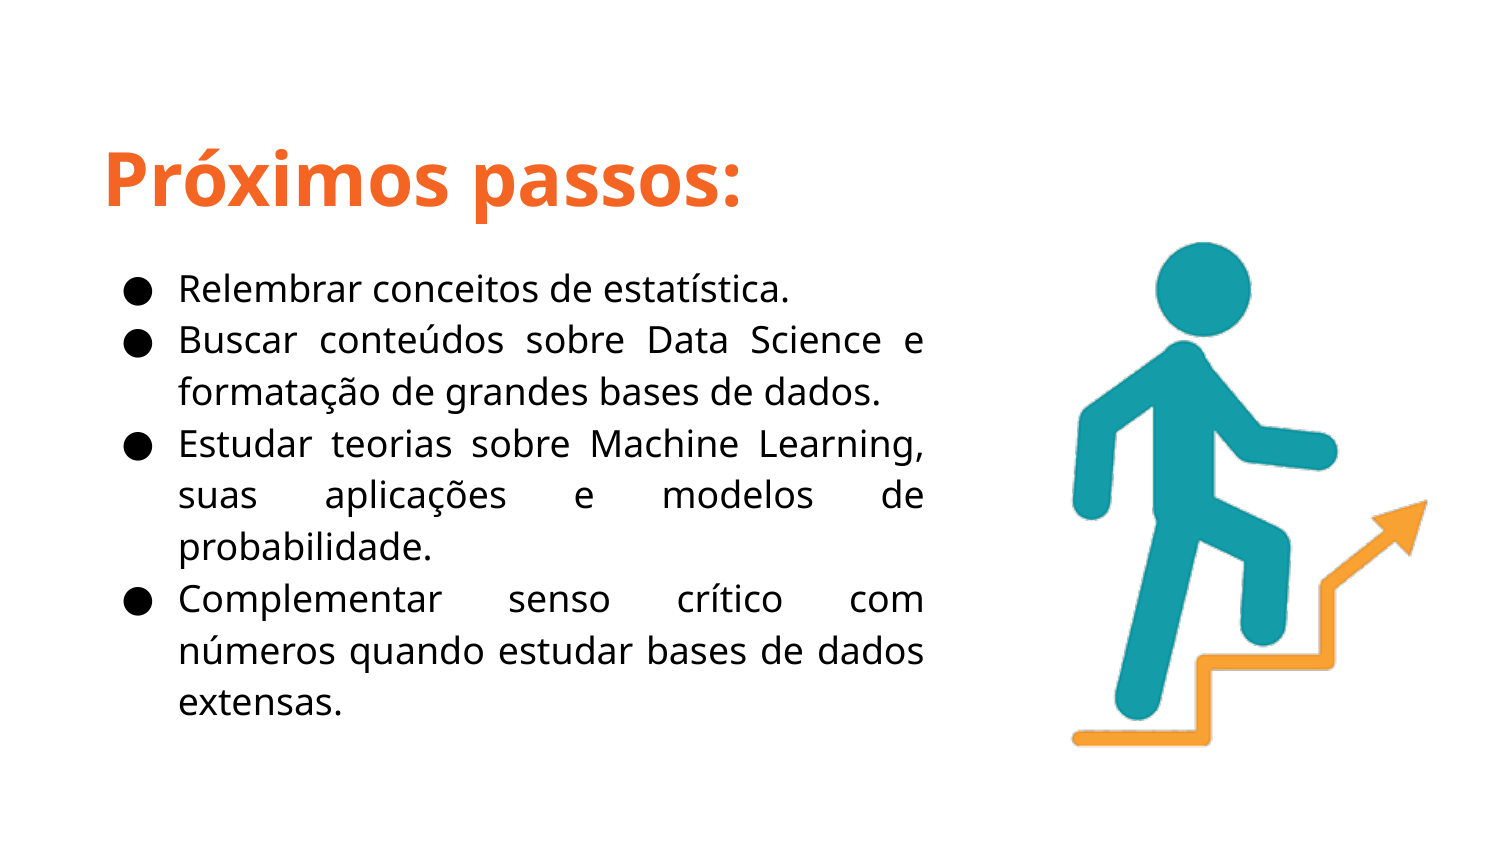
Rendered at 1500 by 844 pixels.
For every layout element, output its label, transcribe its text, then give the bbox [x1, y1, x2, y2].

picture [1065, 242, 1432, 761]
title Relembrar conceitos de estatística. Buscar conteúdos sobre Data Science e formatação de grandes bases de dados. Estudar teorias sobre Machine Learning, suas aplicações e modelos de probabilidade. Complementar senso crítico com números quando estudar bases de dados extensas. [87, 242, 941, 746]
title Próximos passos: [87, 116, 941, 242]
